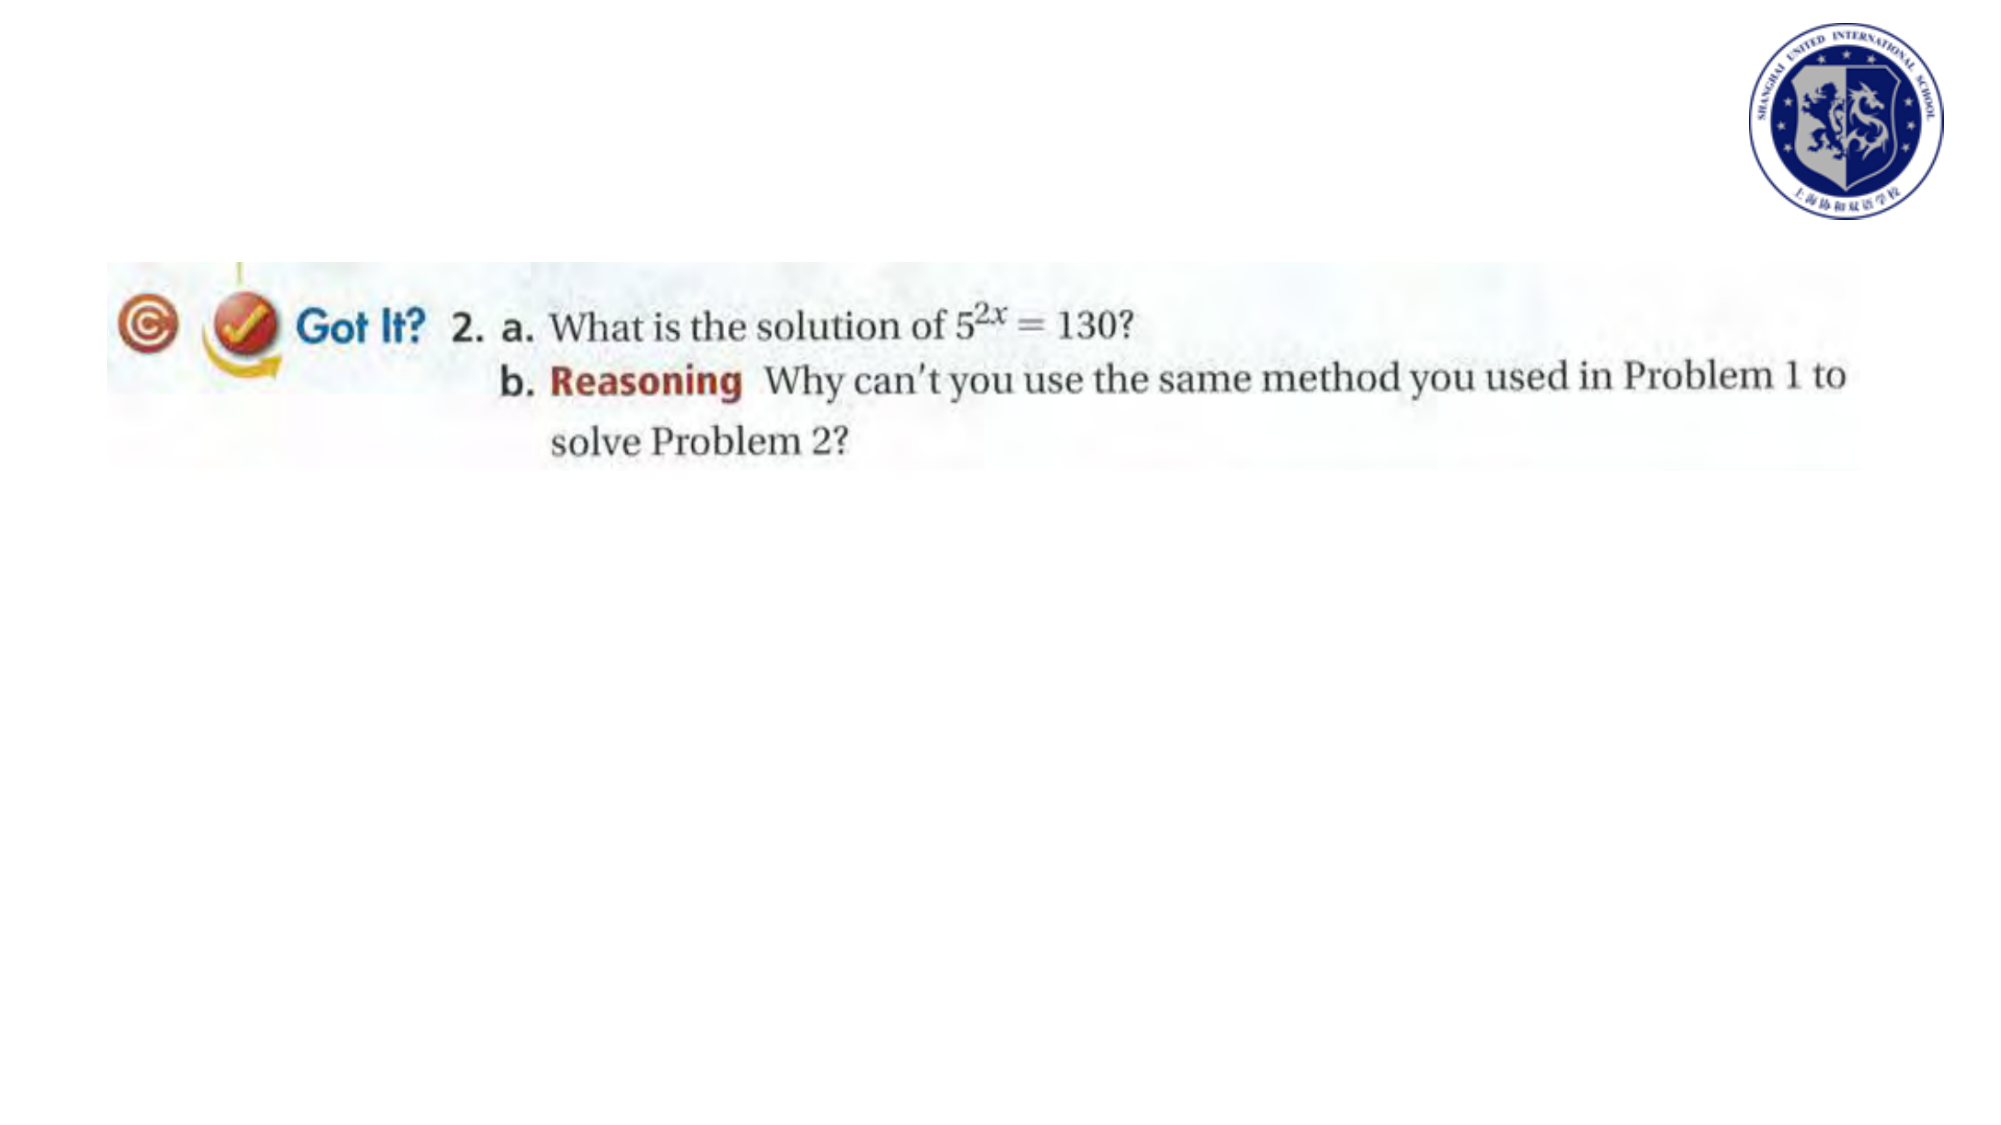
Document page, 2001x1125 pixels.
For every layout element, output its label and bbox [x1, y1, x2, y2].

picture [1749, 23, 1944, 220]
picture [107, 261, 1861, 472]
